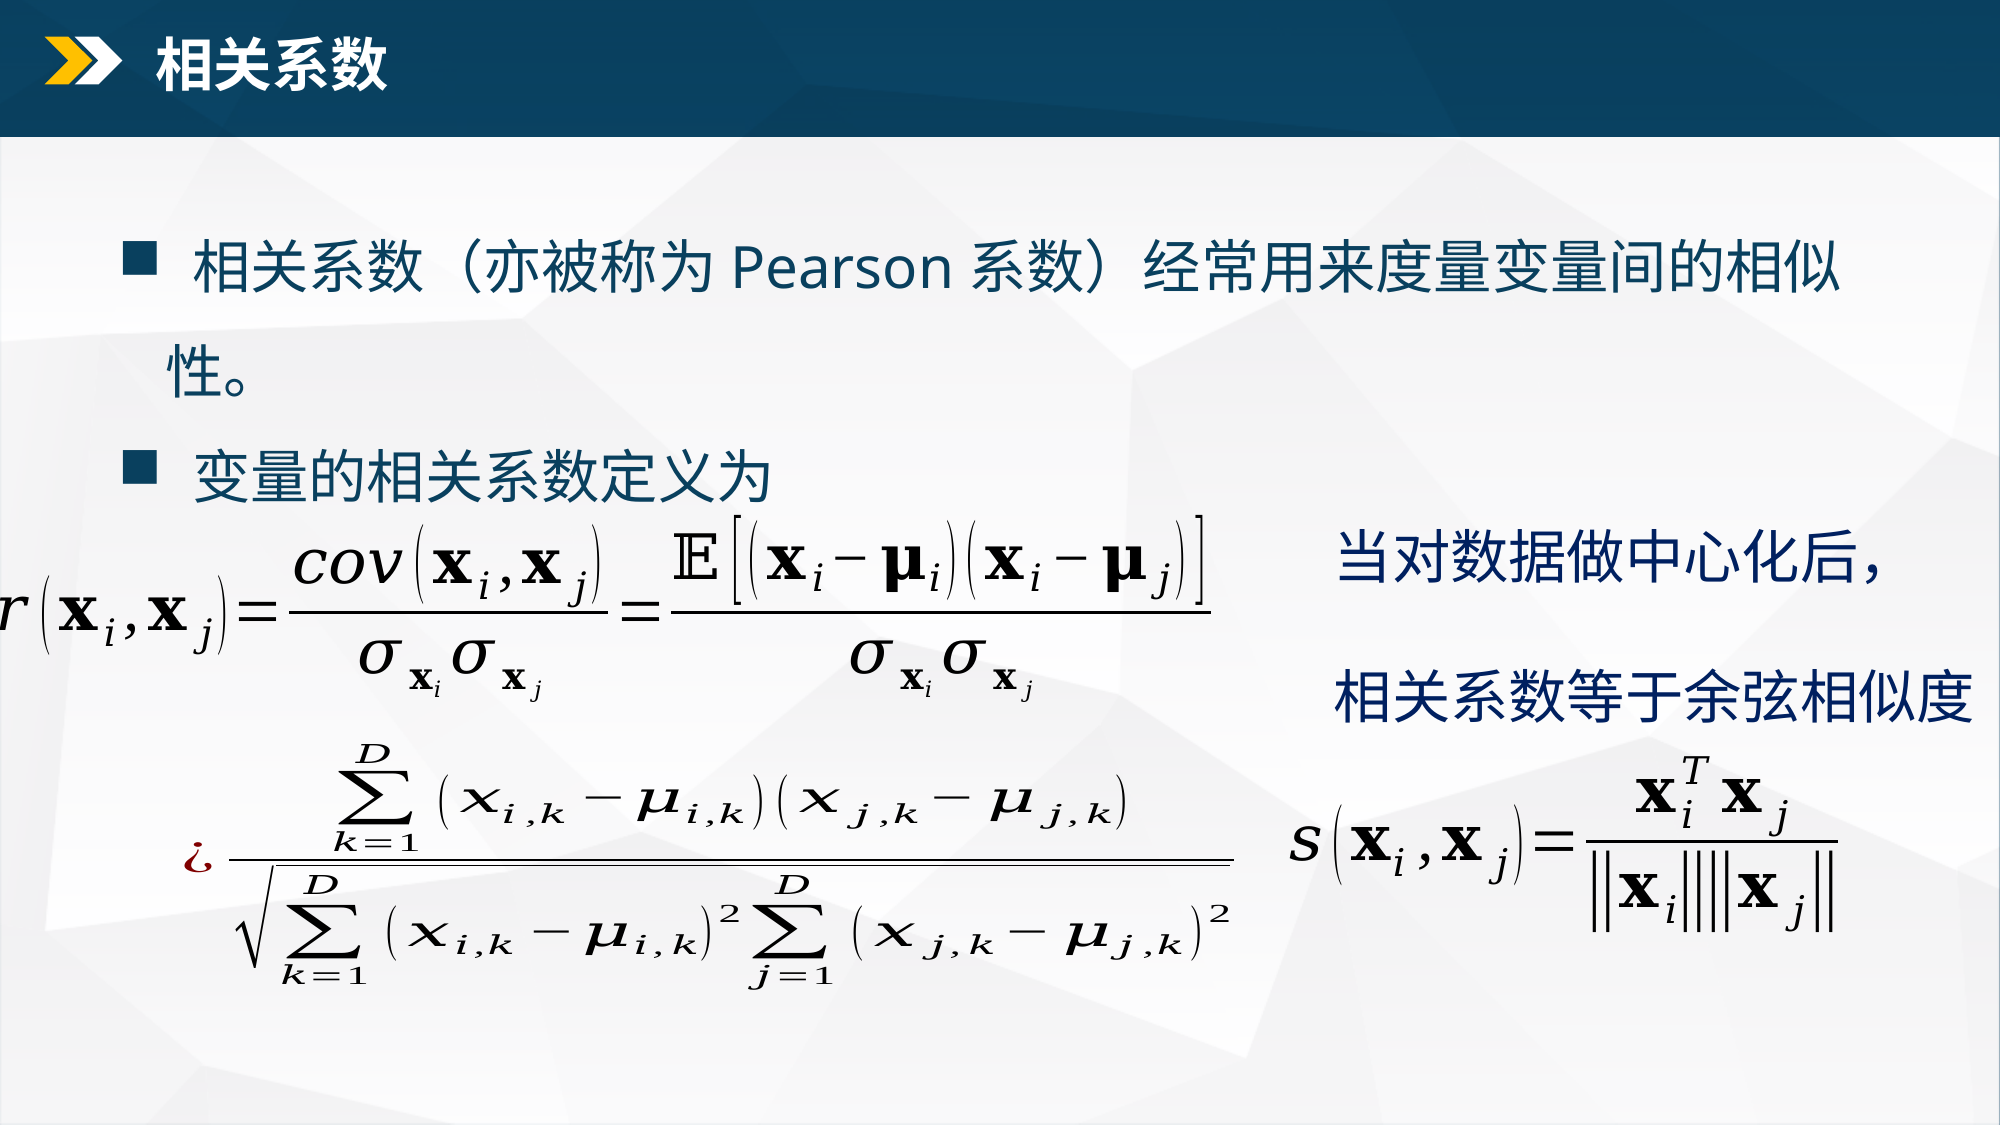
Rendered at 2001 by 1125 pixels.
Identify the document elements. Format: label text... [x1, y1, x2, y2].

picture [0, 0, 2000, 1125]
picture [0, 601, 5, 625]
list 相关系数 [140, 28, 1027, 93]
